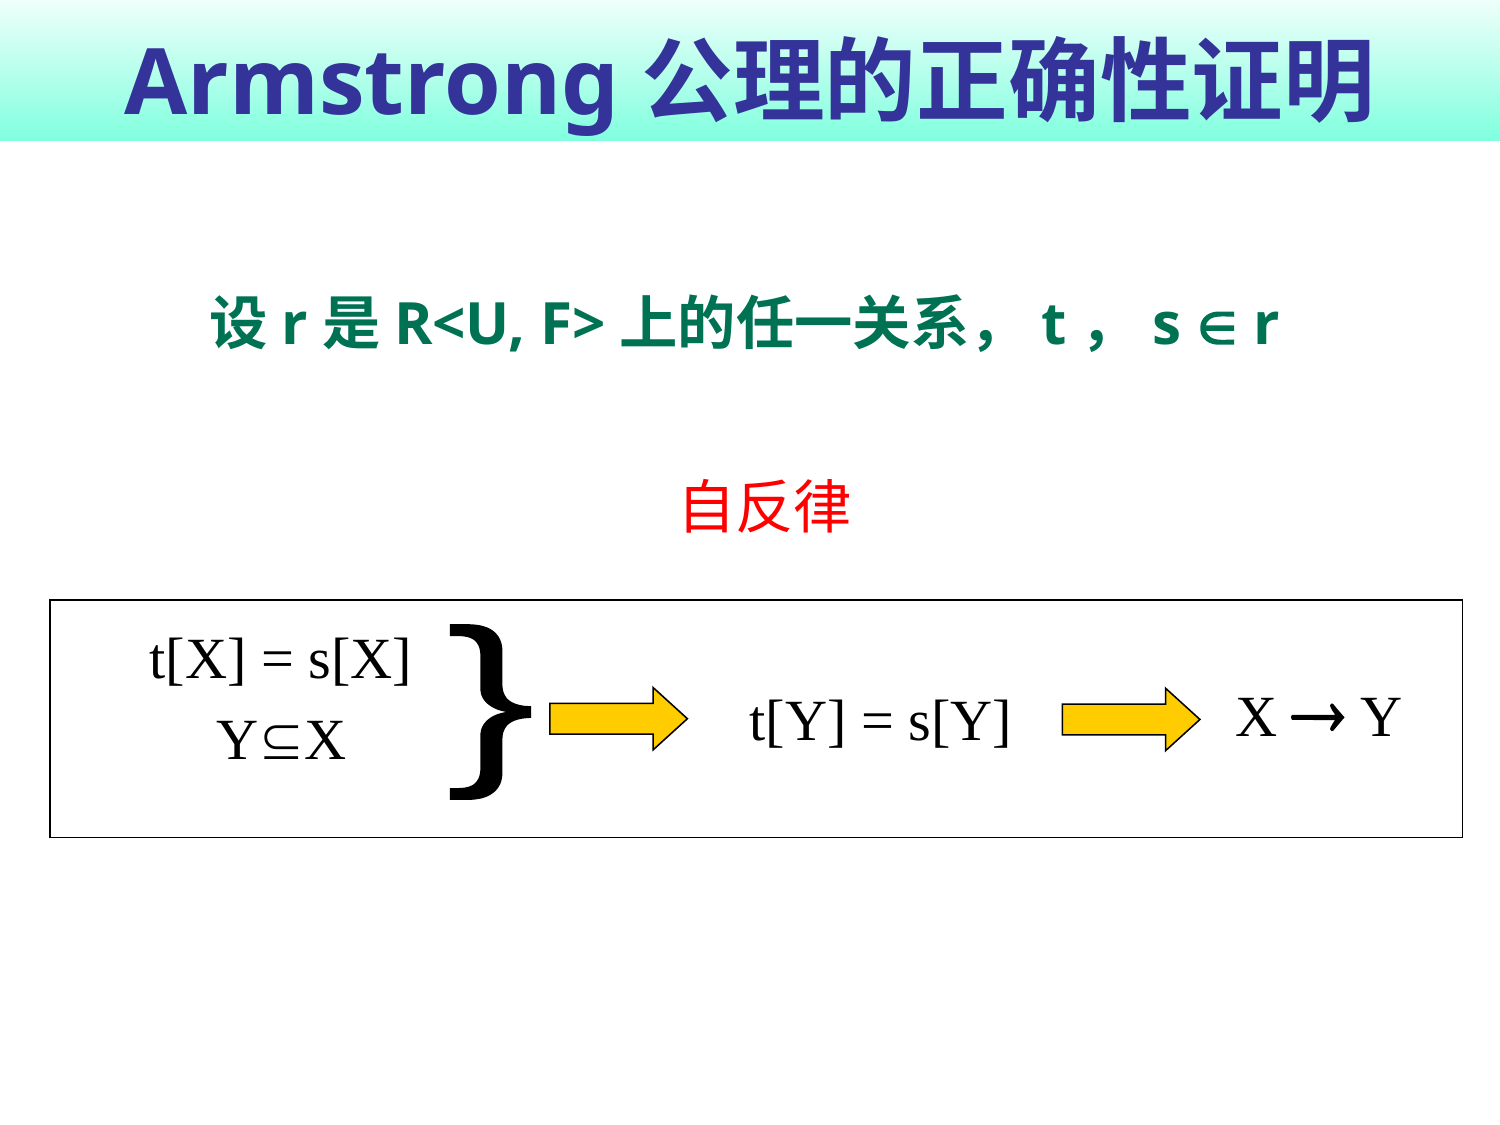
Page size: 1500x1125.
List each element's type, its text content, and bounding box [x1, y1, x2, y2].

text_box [49, 462, 1463, 838]
text_box 设r是R<U, F>上的任一关系，t，s  r [64, 278, 1425, 392]
title Armstrong公理的正确性证明 [0, 0, 1500, 141]
